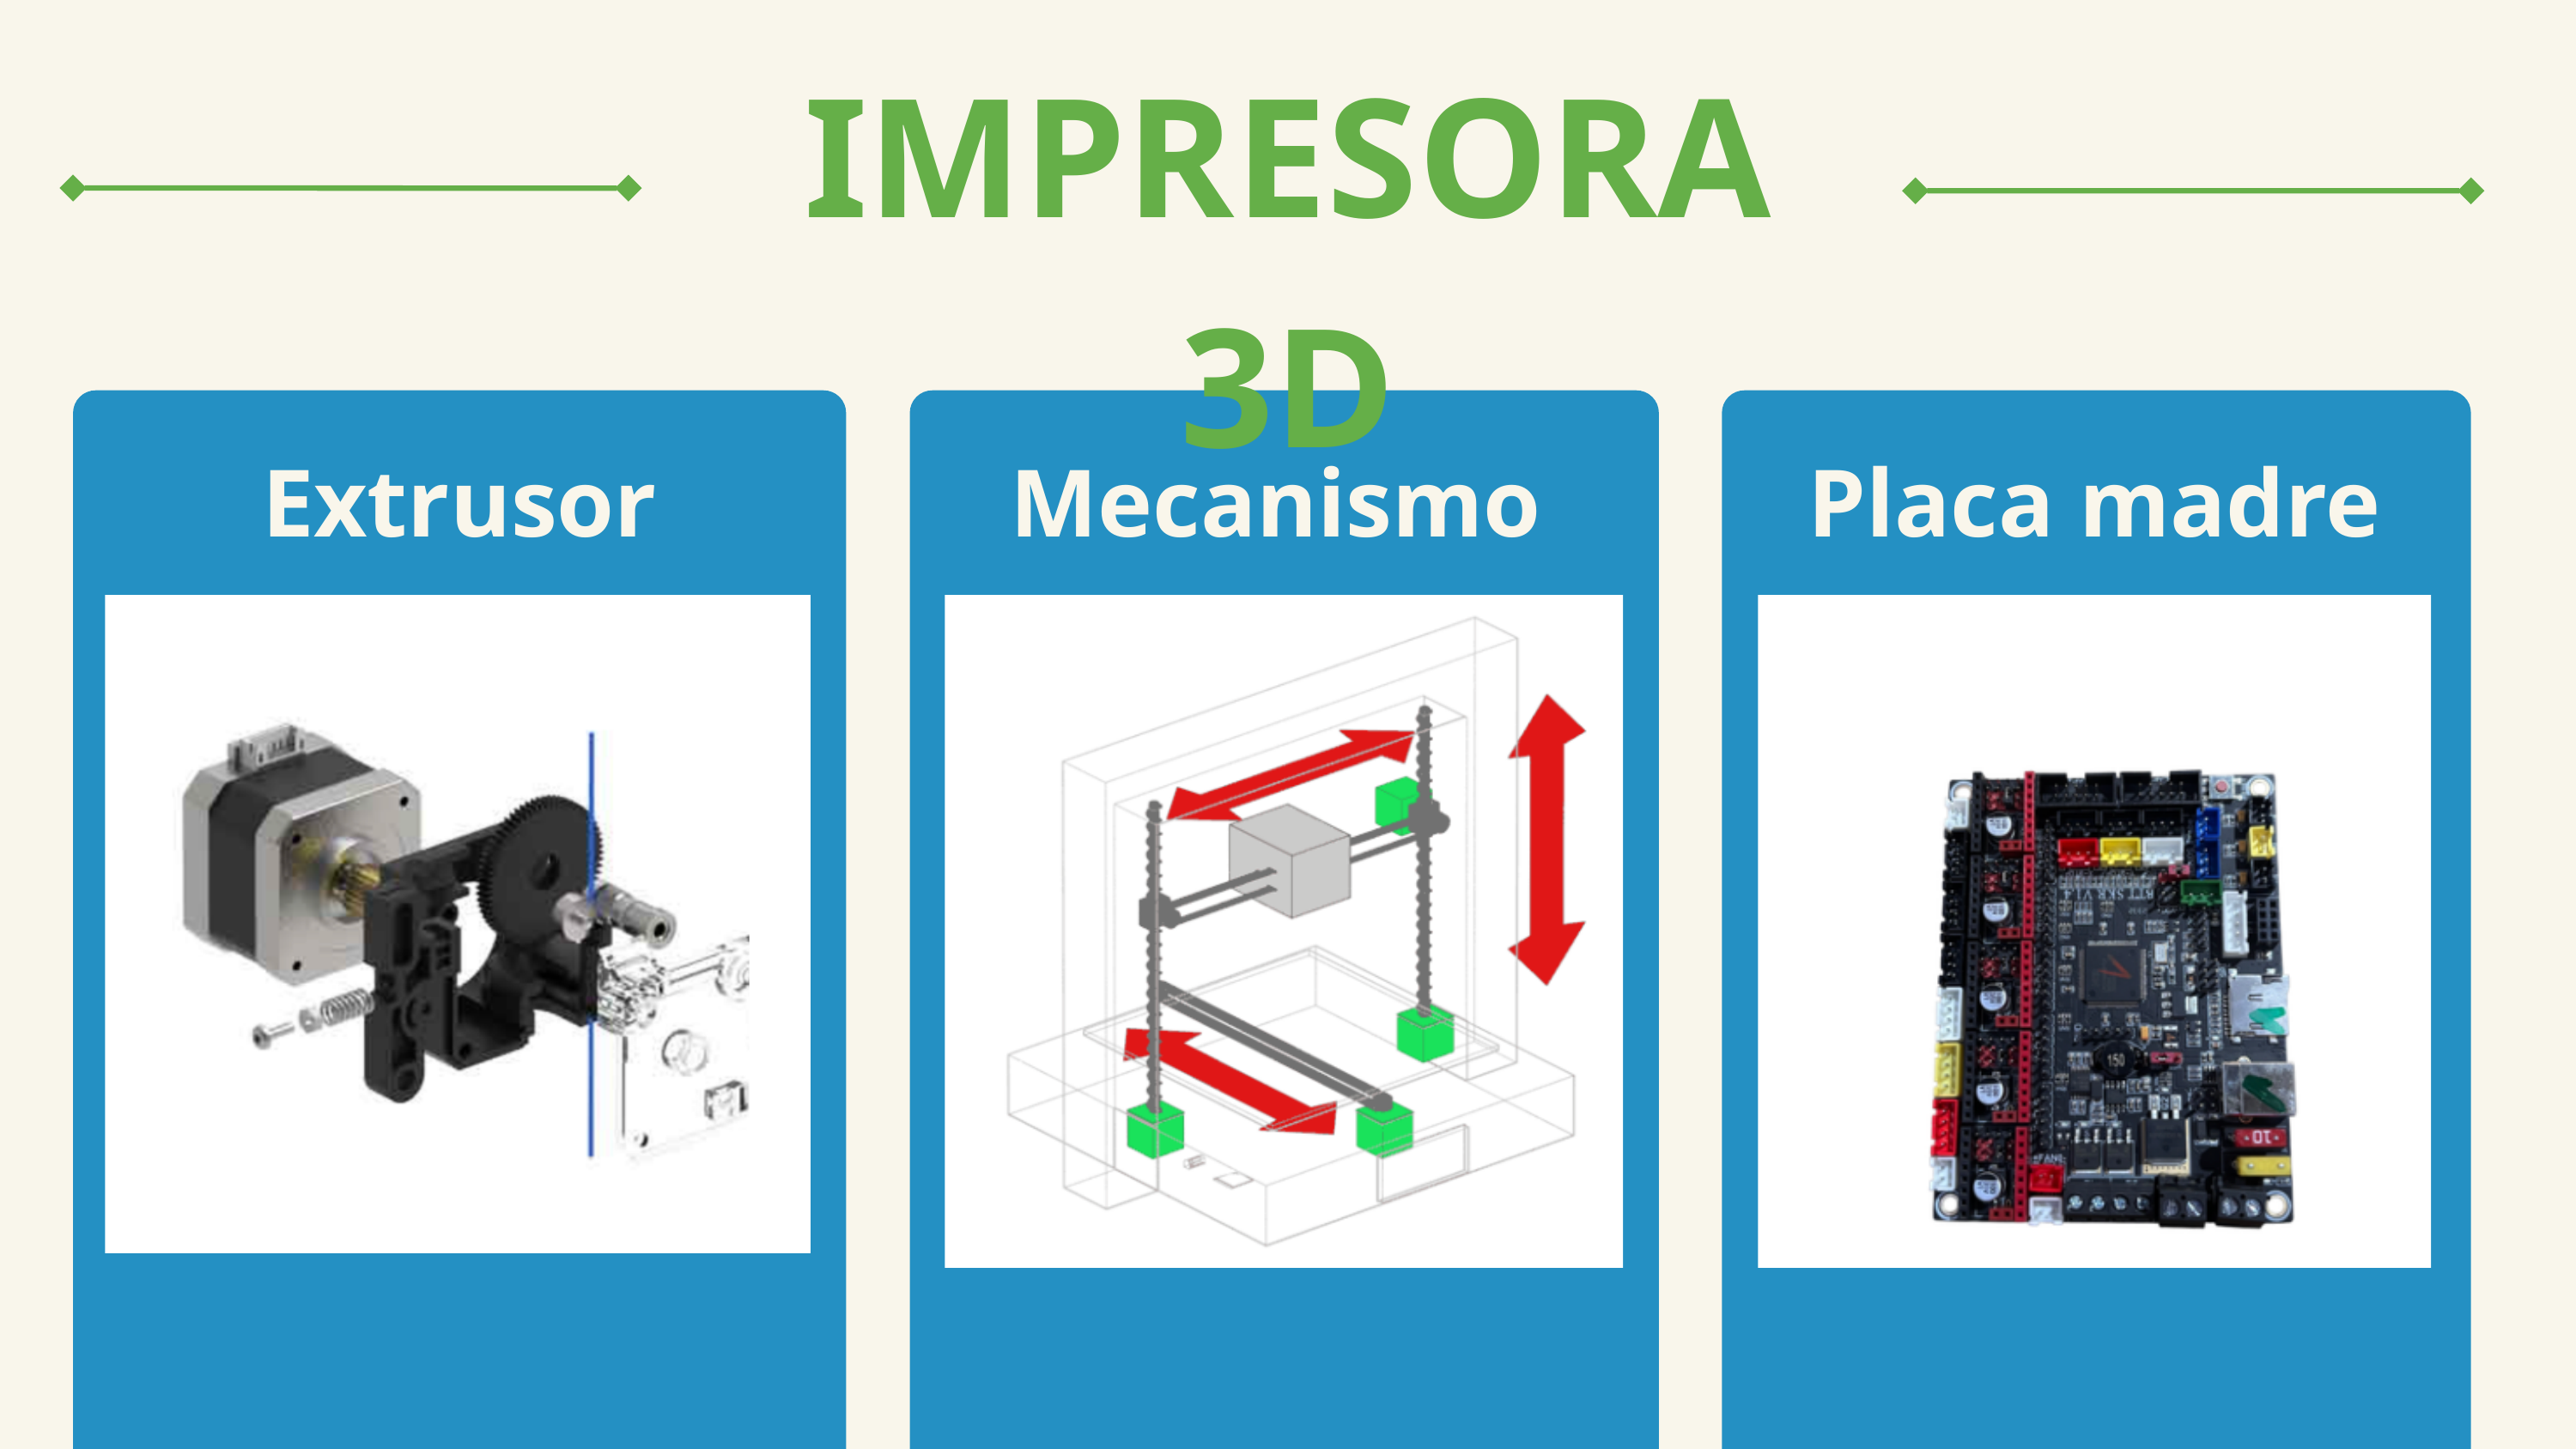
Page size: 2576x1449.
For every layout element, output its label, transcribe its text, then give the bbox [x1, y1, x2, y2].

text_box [625, 674, 1437, 1424]
text_box [1906, 181, 2480, 200]
text_box [945, 595, 1624, 674]
text_box IMPRESORA 3D [679, 20, 1897, 482]
text_box Placa madre [1807, 425, 2382, 556]
text_box [105, 595, 811, 661]
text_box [1437, 674, 2576, 1424]
text_box [1758, 595, 2432, 674]
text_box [0, 662, 1119, 1436]
text_box Mecanismo [1010, 425, 1566, 556]
text_box Extrusor [261, 425, 658, 556]
text_box [64, 179, 638, 197]
